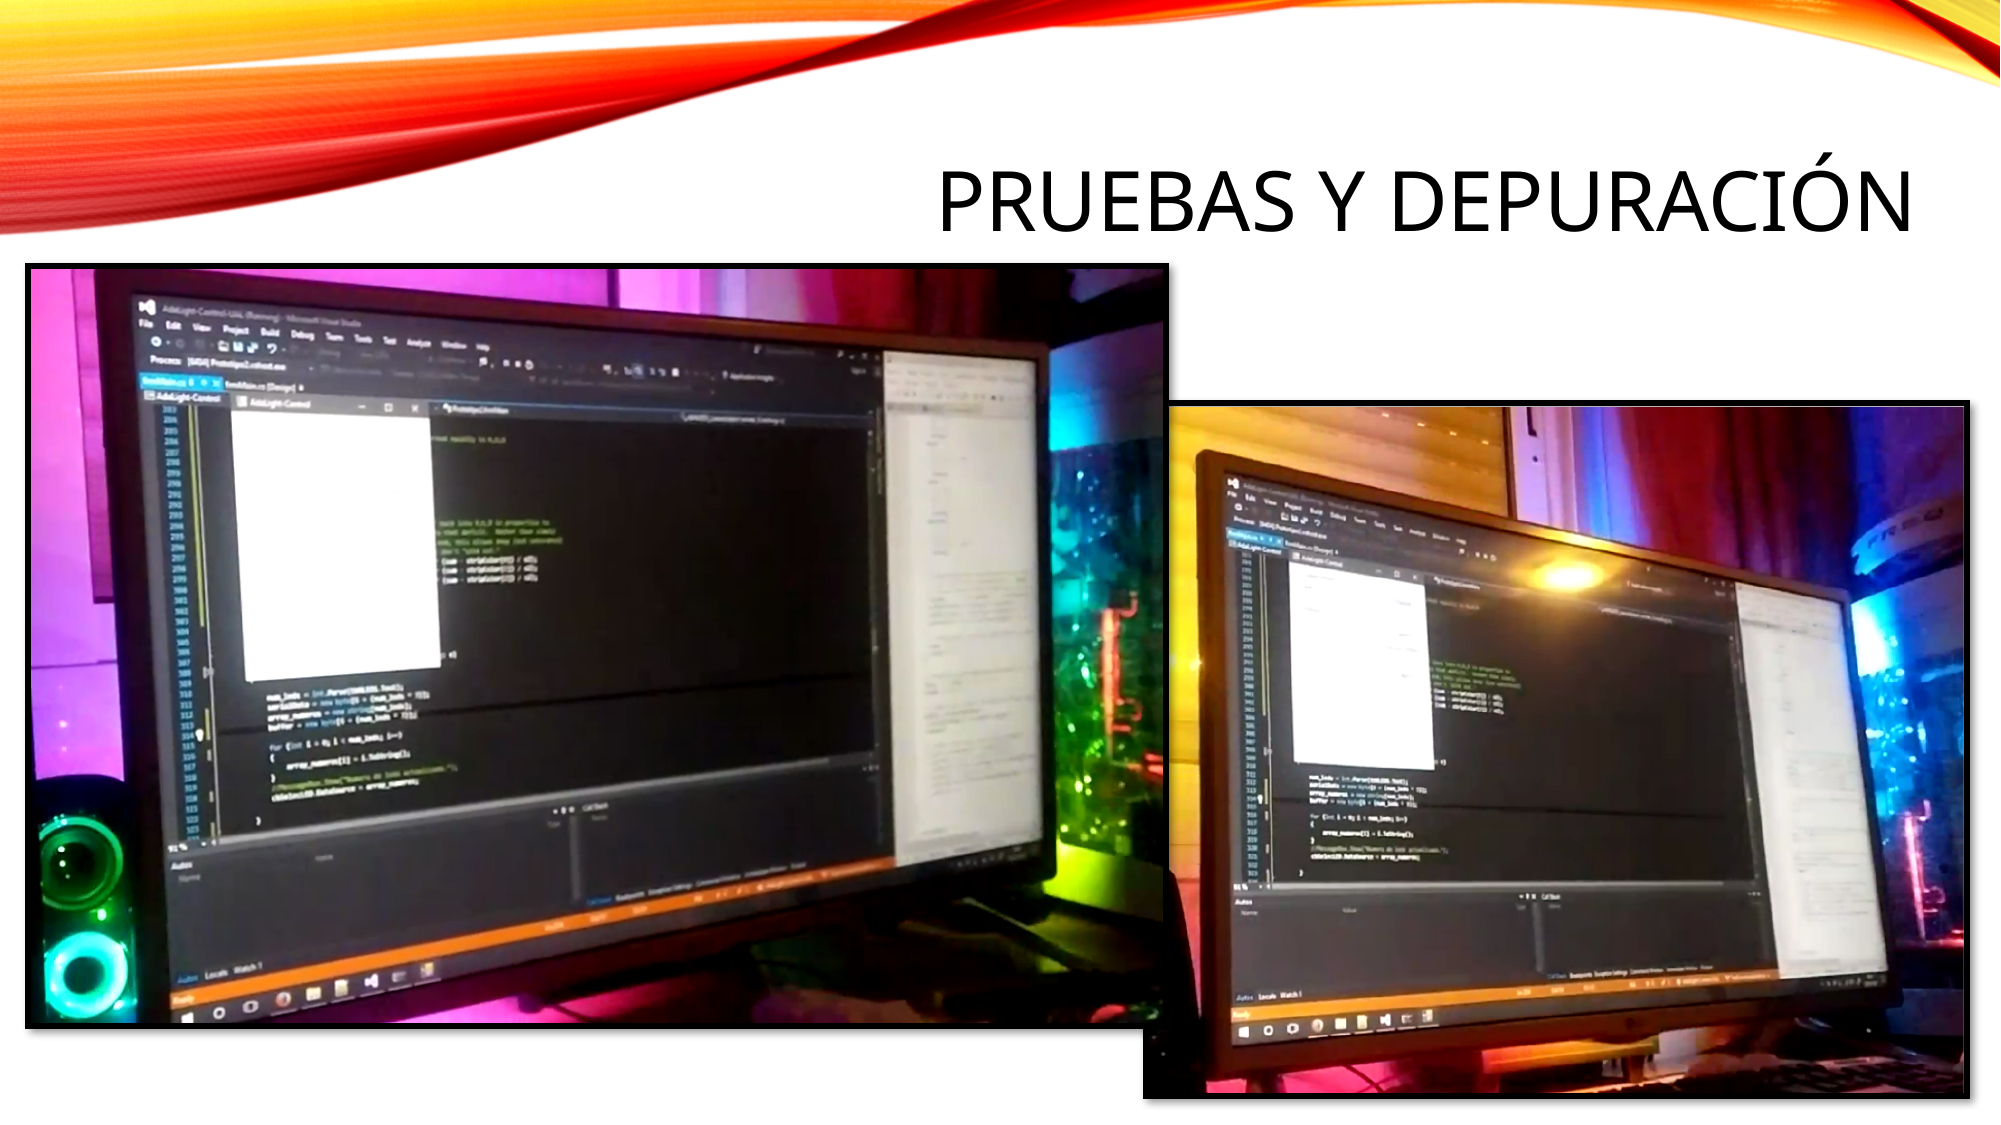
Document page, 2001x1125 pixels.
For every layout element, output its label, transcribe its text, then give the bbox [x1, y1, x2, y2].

picture [30, 268, 1964, 1094]
title pruebas y depuración [520, 125, 1933, 285]
picture [0, 0, 2000, 237]
